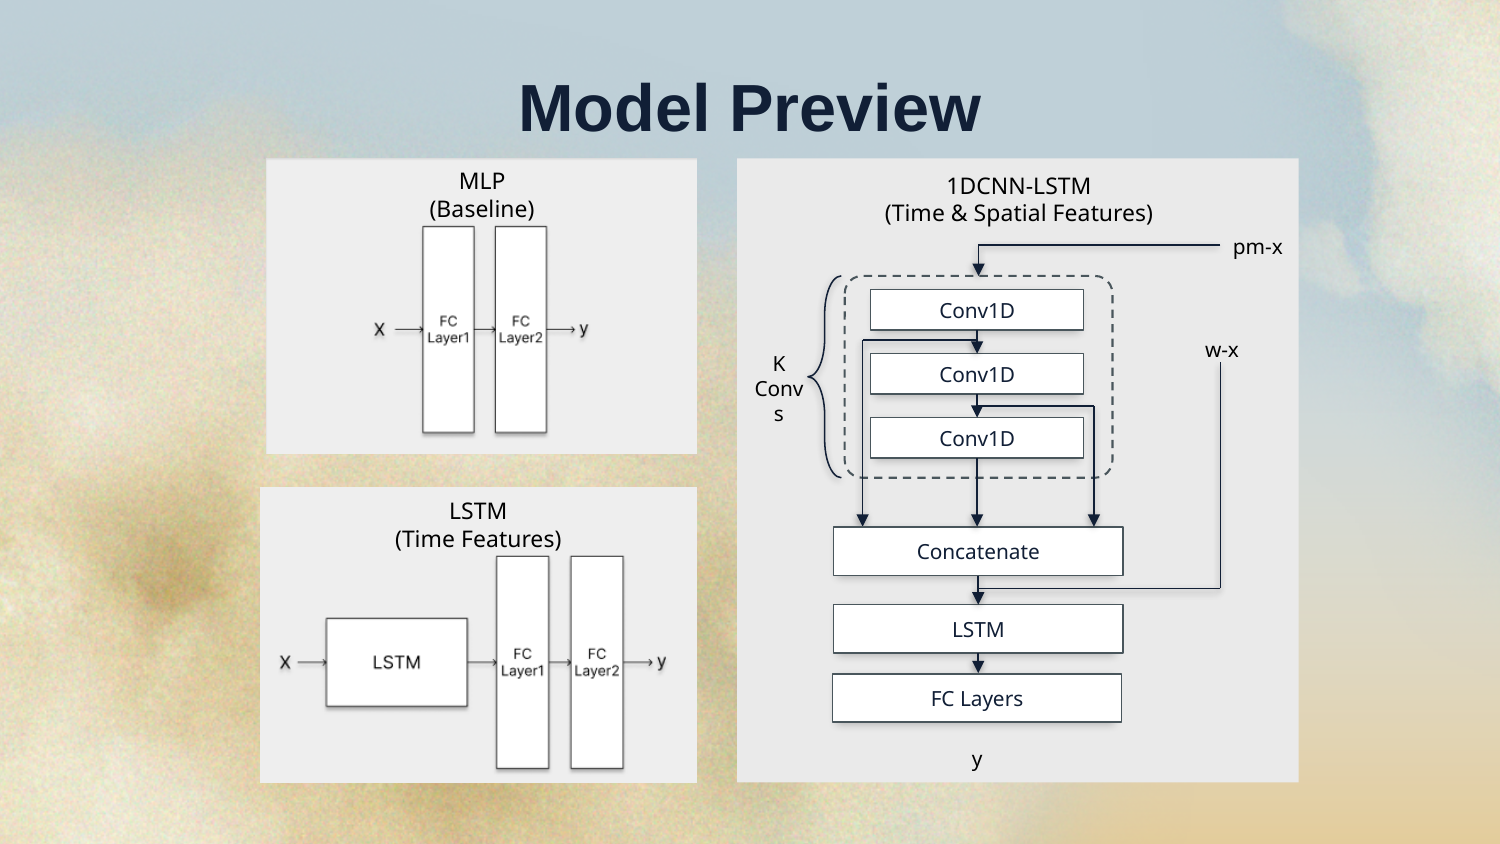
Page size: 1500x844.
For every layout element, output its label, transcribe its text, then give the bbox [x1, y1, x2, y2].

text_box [259, 486, 697, 783]
title Model Preview [118, 38, 1382, 132]
picture [0, 0, 1500, 844]
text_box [736, 158, 1314, 783]
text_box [265, 158, 697, 454]
